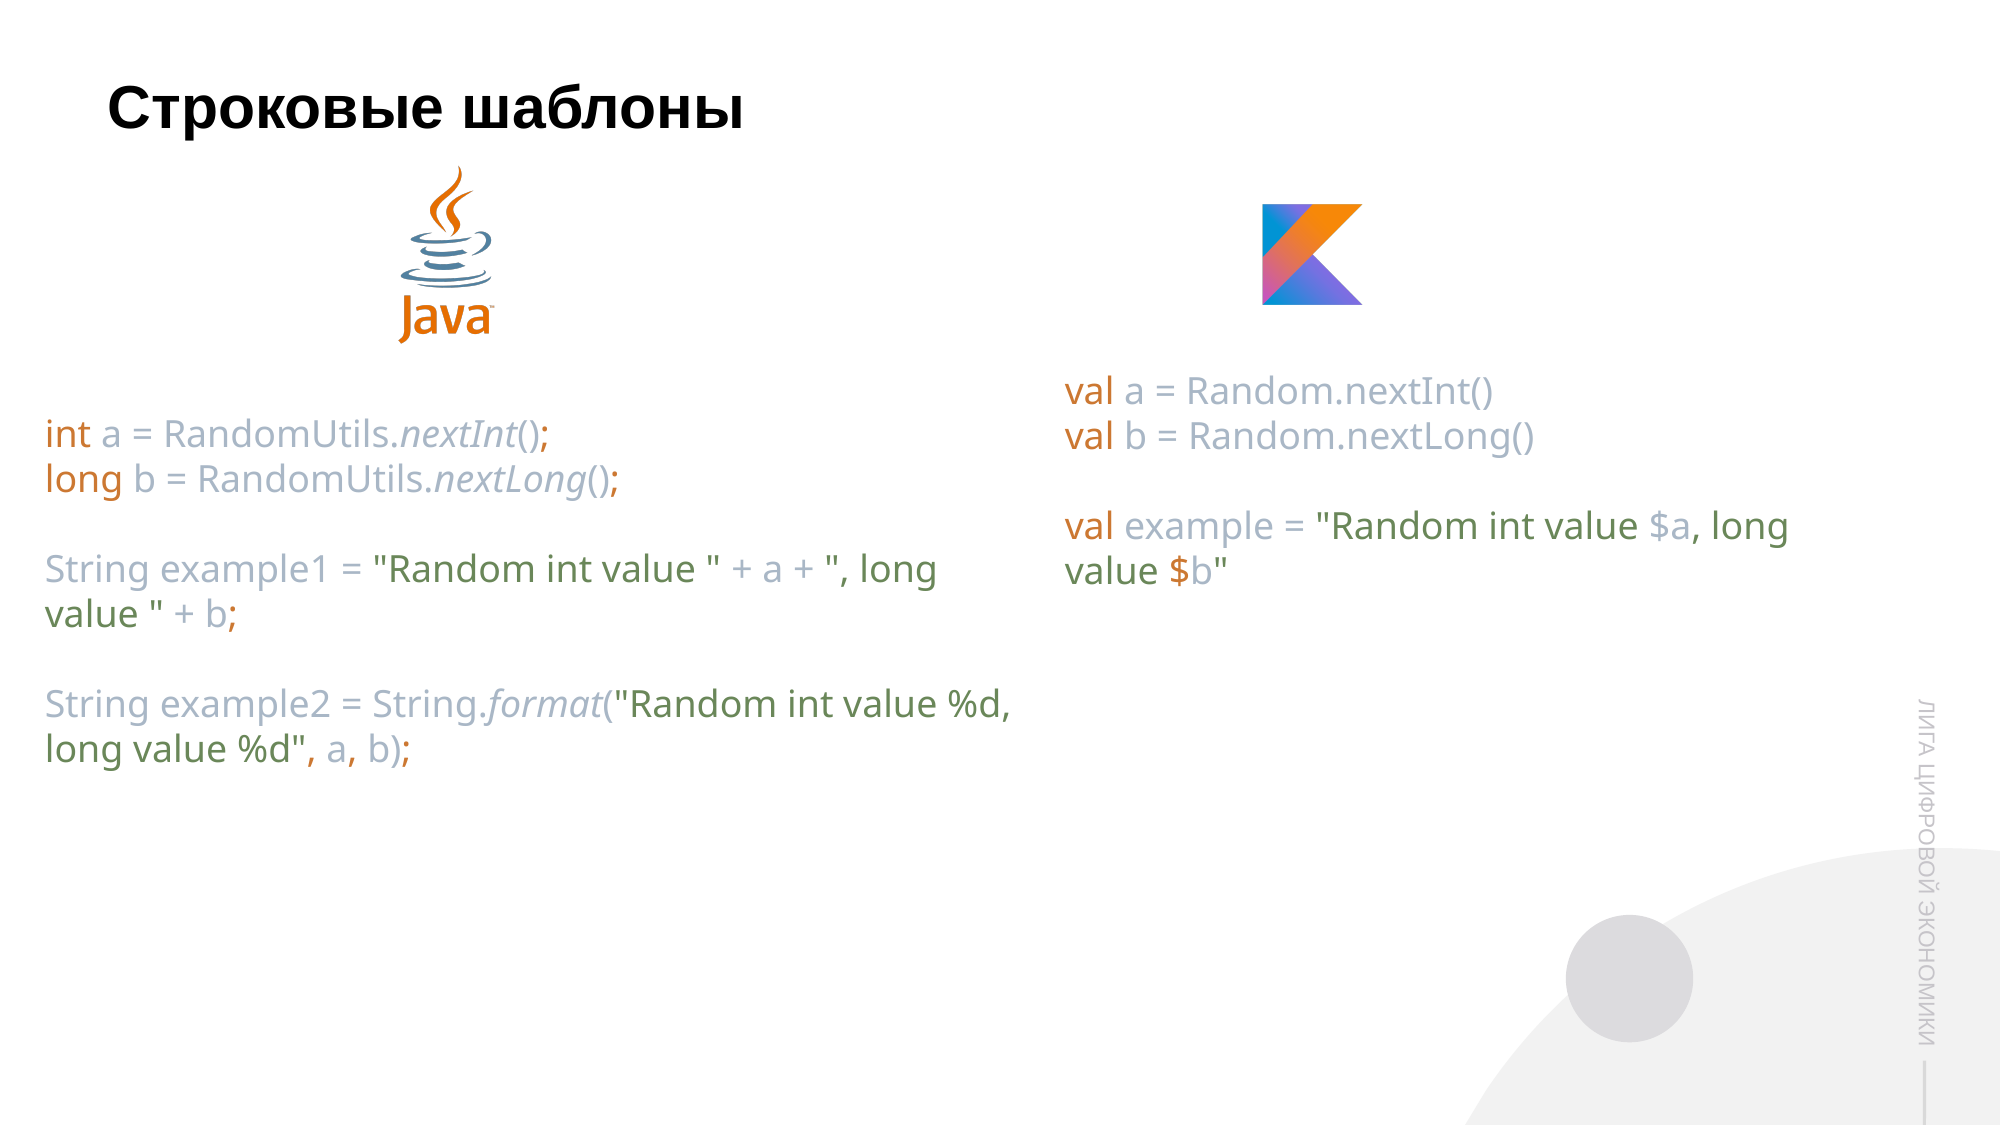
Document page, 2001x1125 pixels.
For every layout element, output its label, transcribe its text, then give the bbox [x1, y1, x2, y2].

picture [1199, 179, 1426, 331]
text_box val a = Random.nextInt() val b = Random.nextLong() val example = "Random int value $a, long value $b" [1049, 303, 1827, 1125]
text_box Строковые шаблоны [93, 40, 1919, 168]
picture [396, 164, 496, 346]
text_box int a = RandomUtils.nextInt(); long b = RandomUtils.nextLong(); String example1 = "Random int value " + a + ", long value " + b; String example2 = String.format("Random int value %d, long value %d", a, b); [29, 312, 1049, 1125]
